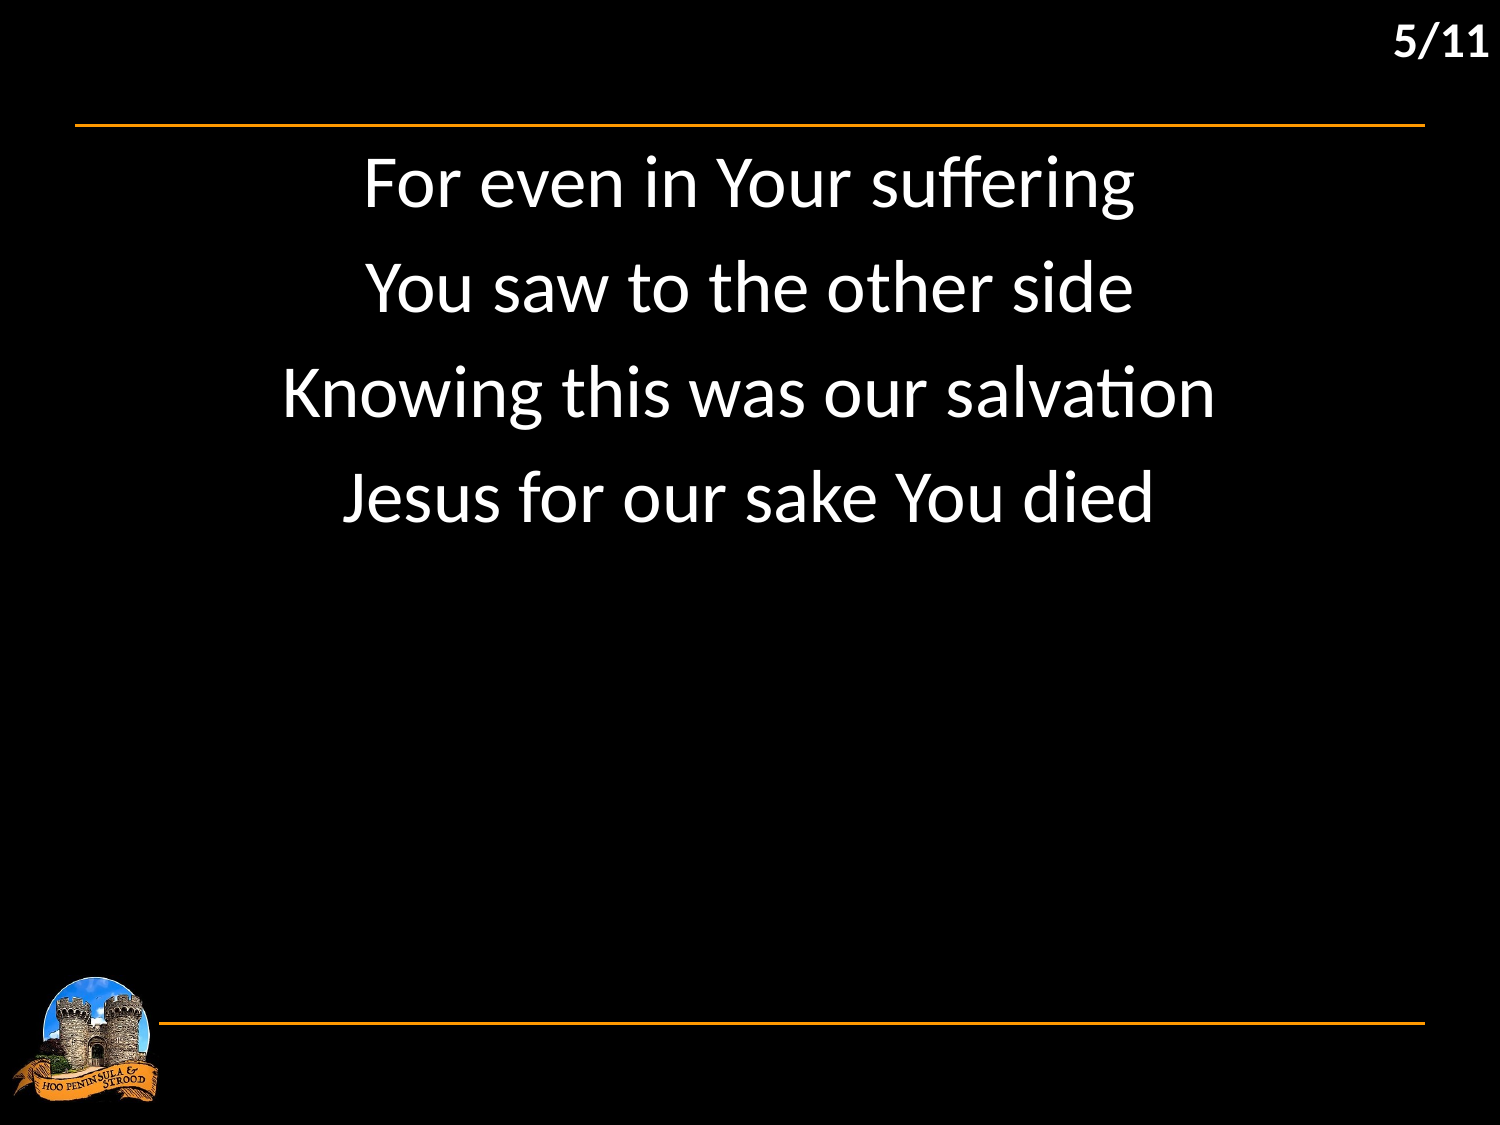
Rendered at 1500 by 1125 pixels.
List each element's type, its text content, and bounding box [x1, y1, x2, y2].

subtitle For even in Your suffering You saw to the other side Knowing this was our salvation Jesus for our sake You died [23, 125, 1477, 1125]
picture [11, 975, 23, 1103]
text_box 5/11 [1378, 0, 1500, 75]
